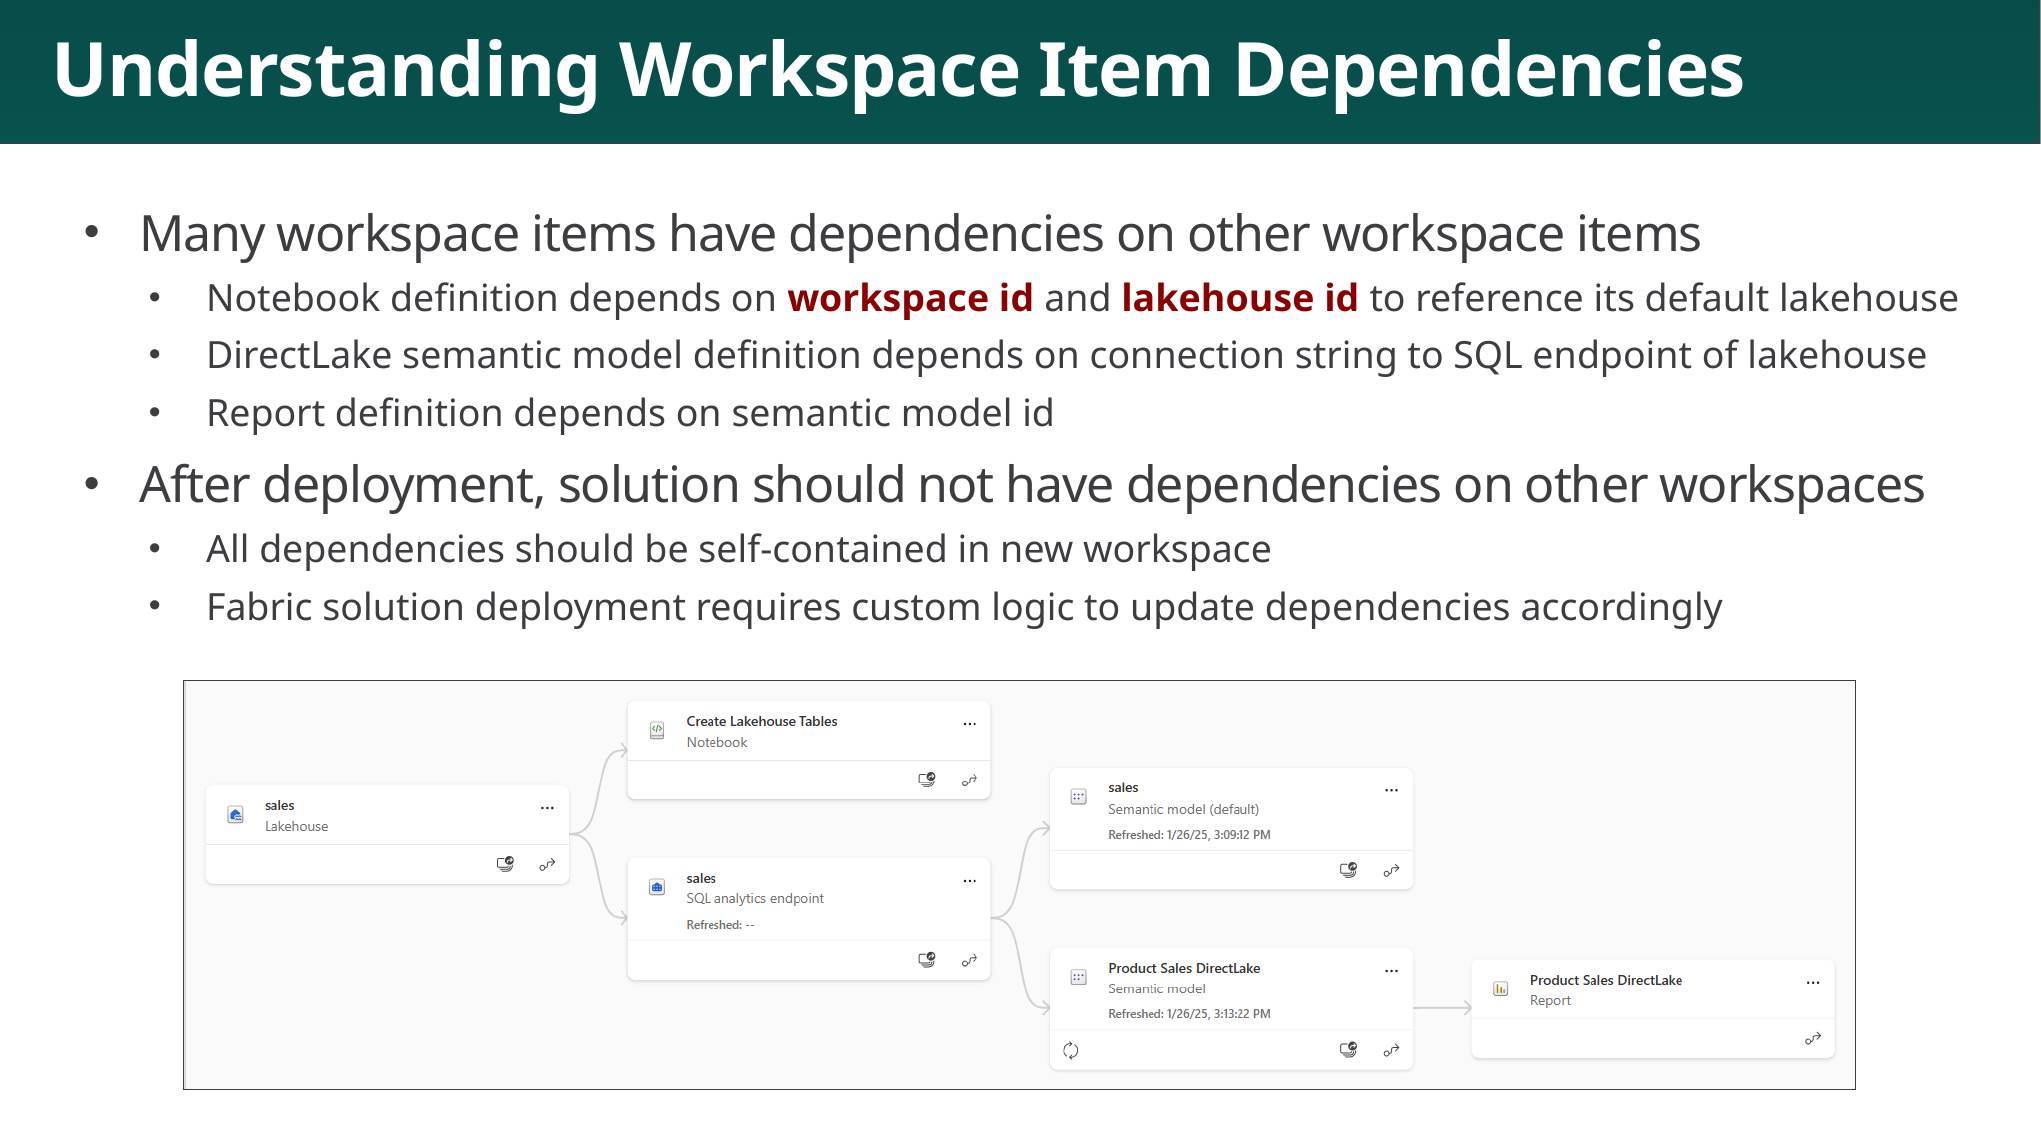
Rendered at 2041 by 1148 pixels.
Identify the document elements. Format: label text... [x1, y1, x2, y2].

title Understanding Workspace Item Dependencies [51, 31, 1988, 113]
picture [183, 680, 1856, 1090]
list Many workspace items have dependencies on other workspace items Notebook definition depends on workspace id and lakehouse id to reference its default lakehouse DirectLake semantic model definition depends on connection string to SQL endpoint of lakehouse Report definition depends on semantic model id After deployment, solution should not have dependencies on other workspaces All dependencies should be self-contained in new workspace Fabric solution deployment requires custom logic to update dependencies accordingly [83, 201, 1988, 664]
